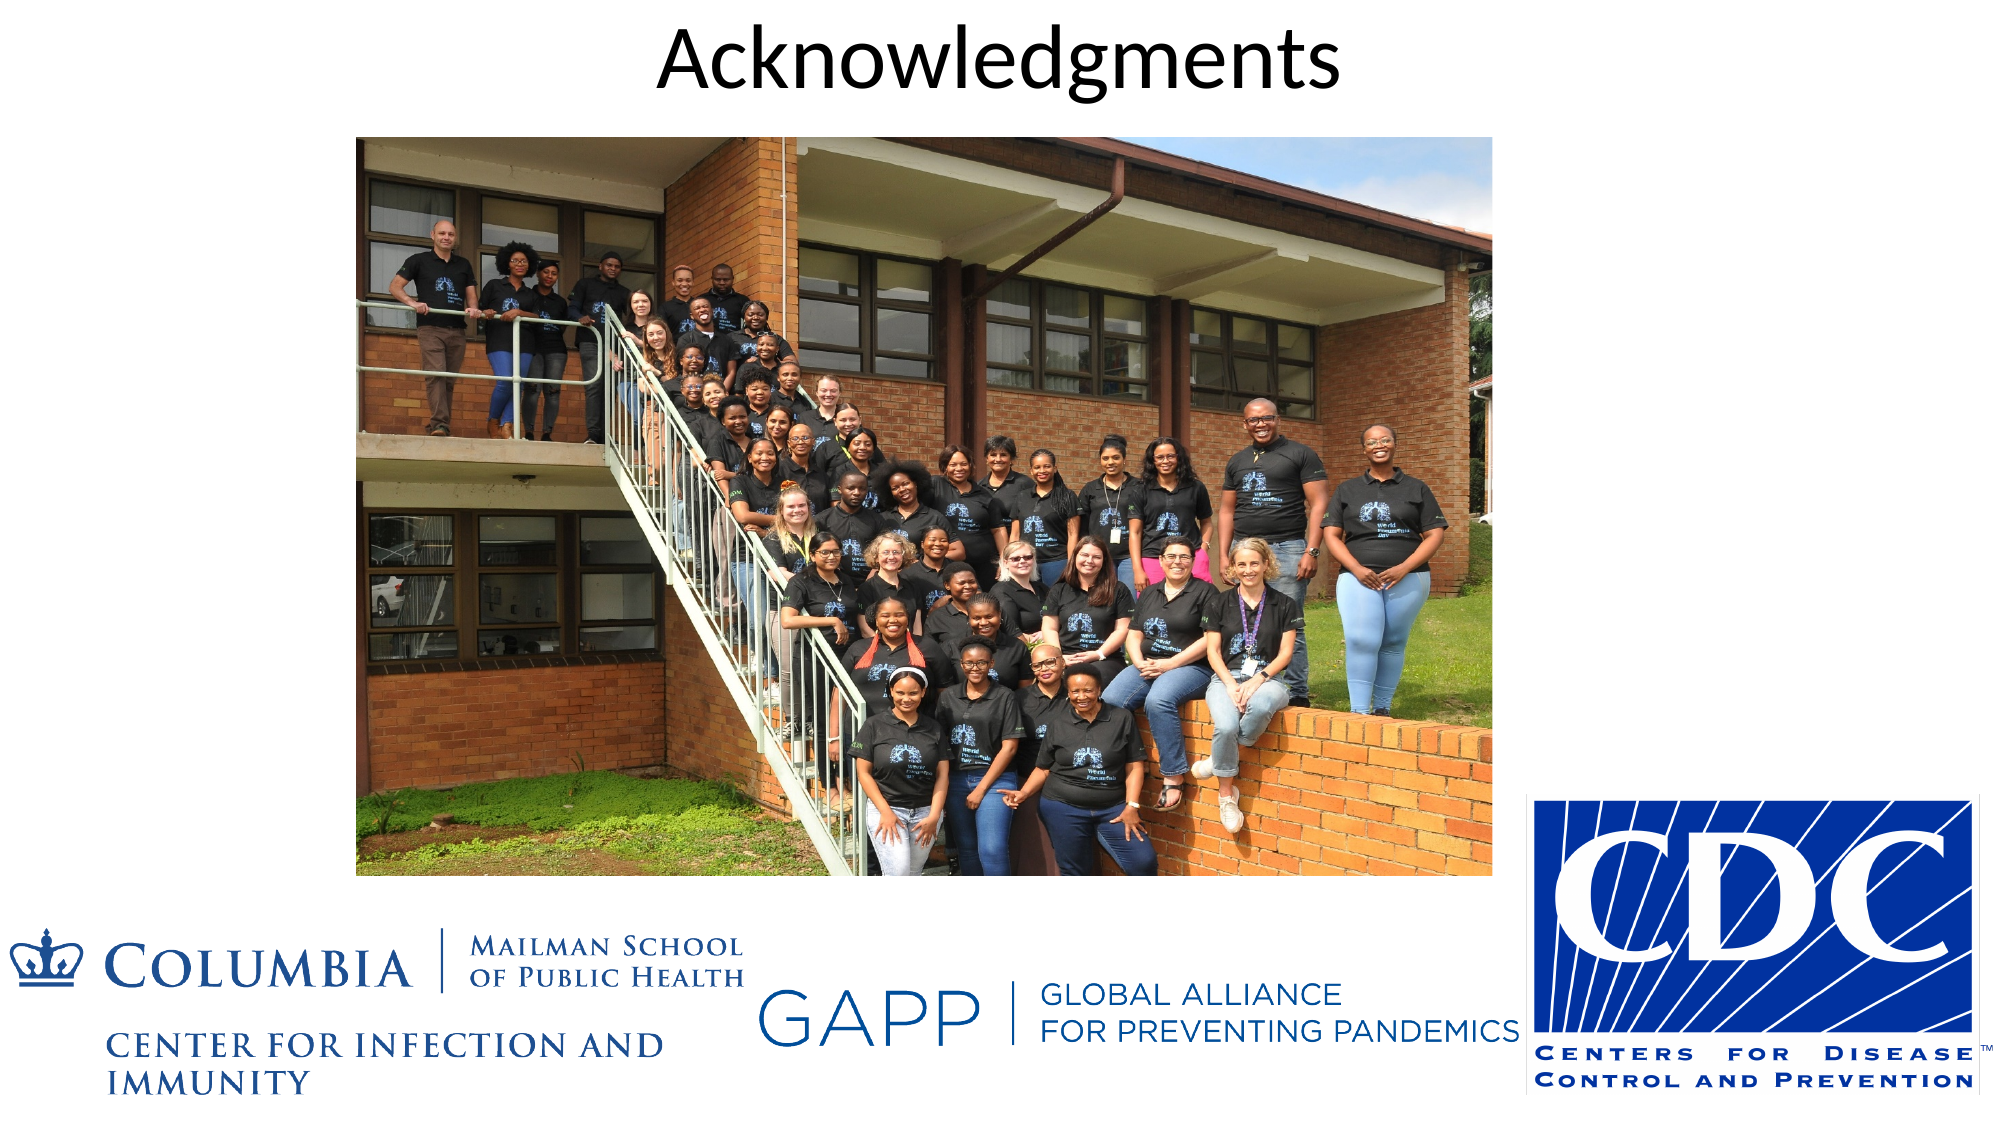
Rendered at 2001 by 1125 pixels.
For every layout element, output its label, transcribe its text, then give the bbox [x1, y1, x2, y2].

picture [9, 928, 744, 1095]
picture [351, 133, 1493, 876]
title Acknowledgments [137, 0, 1863, 124]
picture [759, 794, 1998, 1095]
